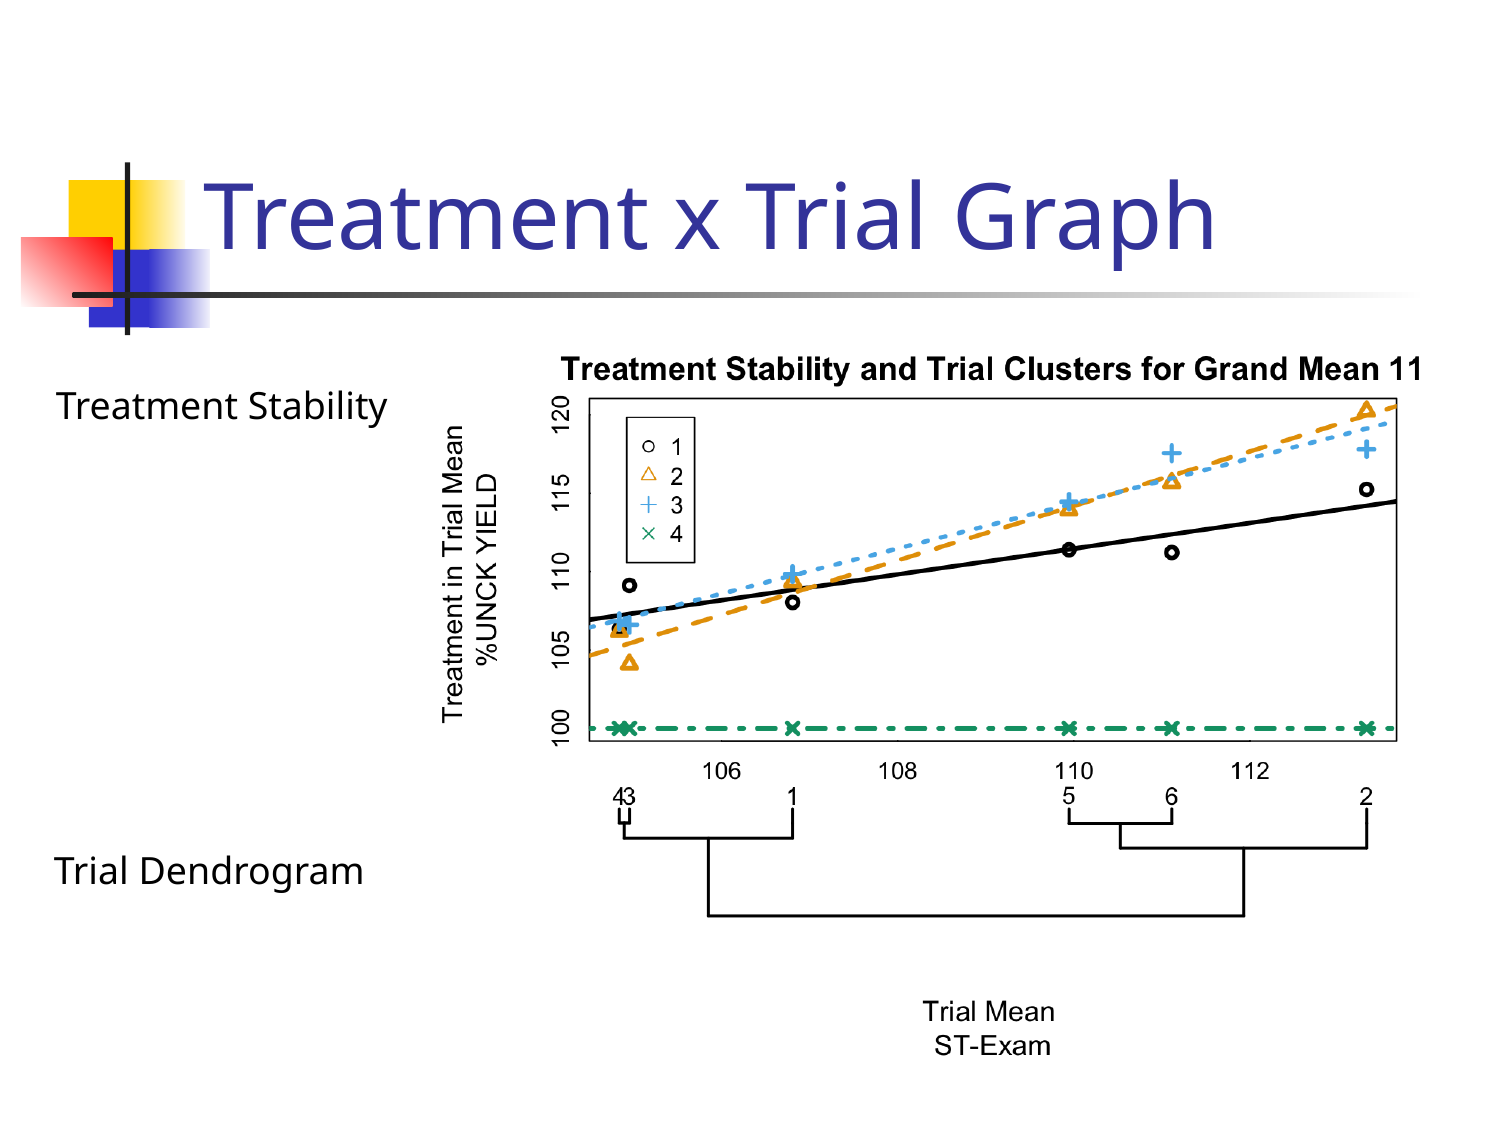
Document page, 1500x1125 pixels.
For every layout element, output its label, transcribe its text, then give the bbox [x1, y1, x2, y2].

text_box Treatment Stability [41, 374, 403, 435]
title Treatment x Trial Graph [188, 35, 1468, 275]
picture [412, 337, 1428, 1063]
text_box Trial Dendrogram [39, 839, 380, 900]
